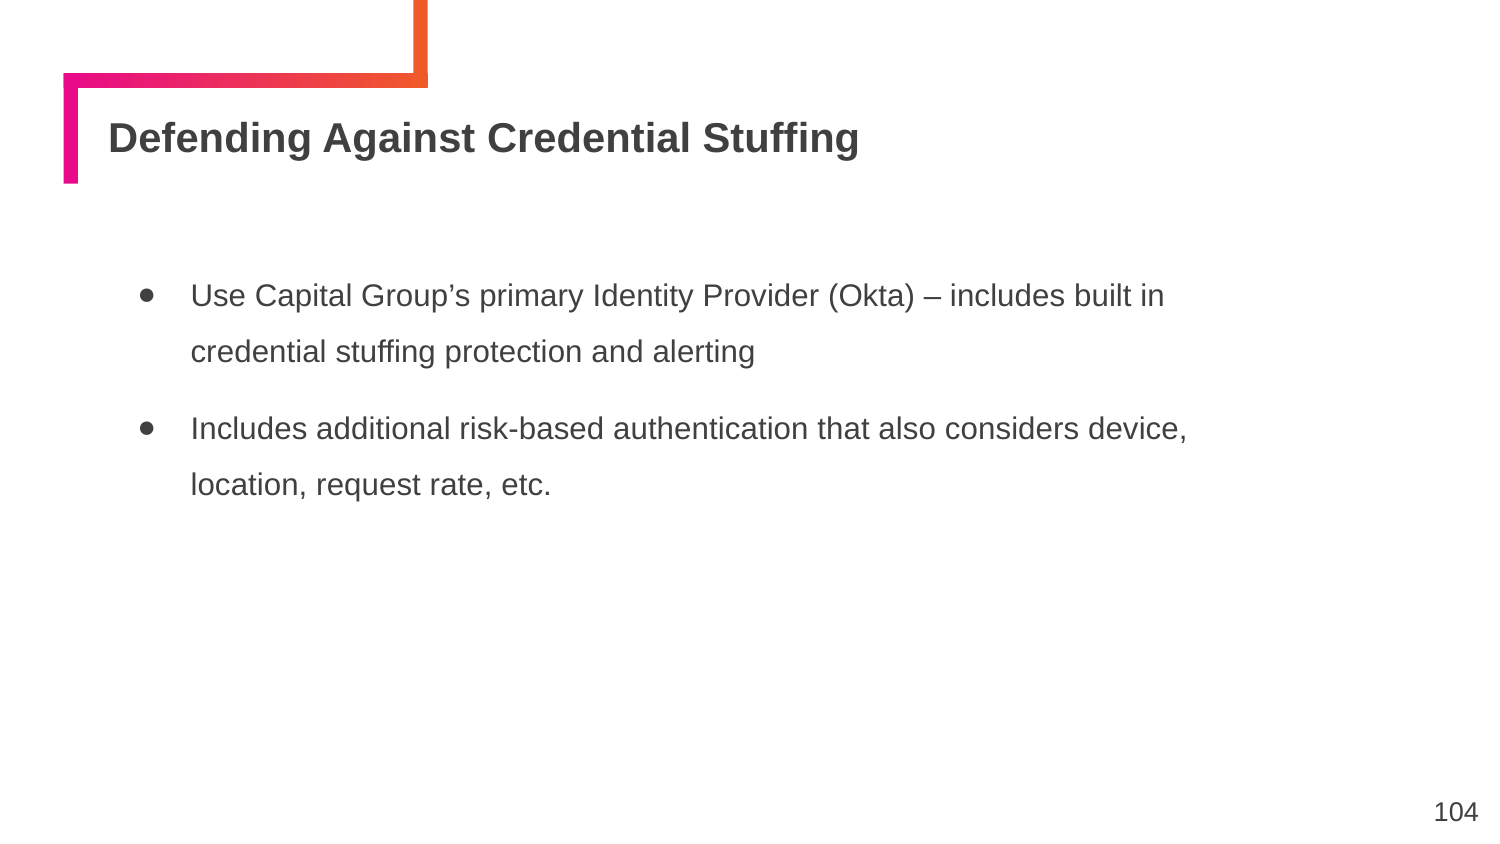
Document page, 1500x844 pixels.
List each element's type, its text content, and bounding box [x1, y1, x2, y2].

text_box Use Capital Group’s primary Identity Provider (Okta) – includes built in credential stuffing protection and alerting Includes additional risk-based authentication that also considers device, location, request rate, etc. [100, 241, 1264, 770]
slide_number 104 [1403, 779, 1494, 844]
title Defending Against Credential Stuffing [100, 117, 1455, 169]
